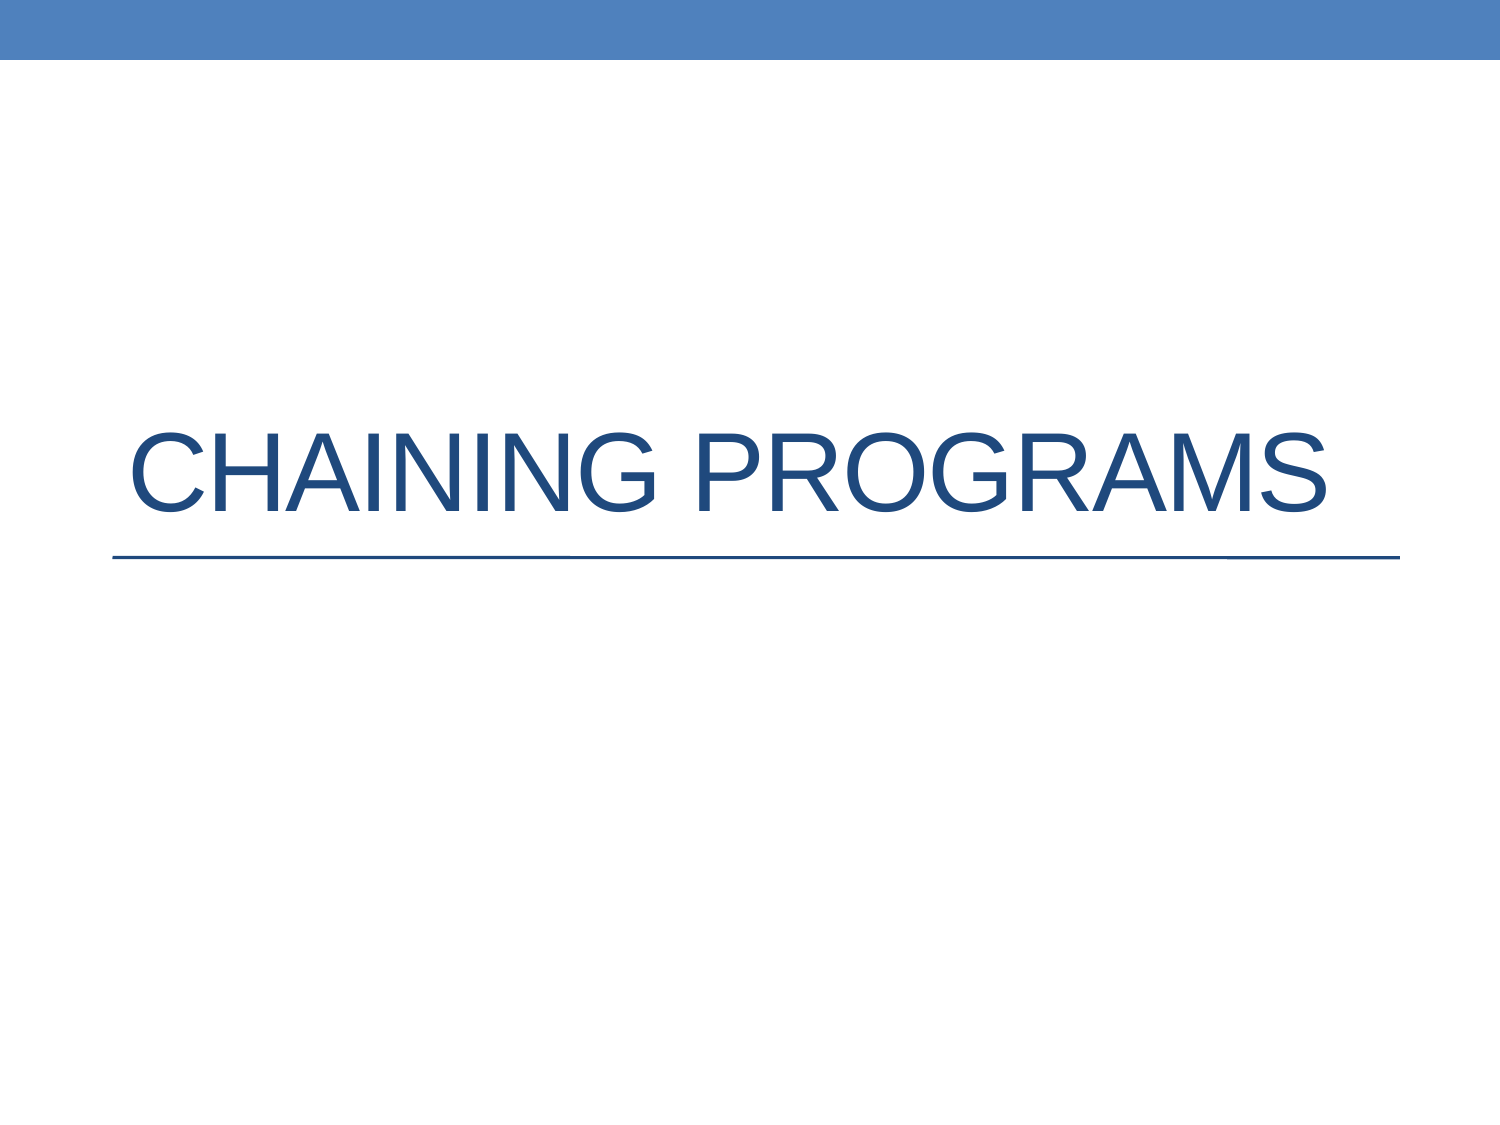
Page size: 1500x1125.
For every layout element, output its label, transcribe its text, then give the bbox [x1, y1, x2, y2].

title Chaining programs [112, 224, 1400, 542]
